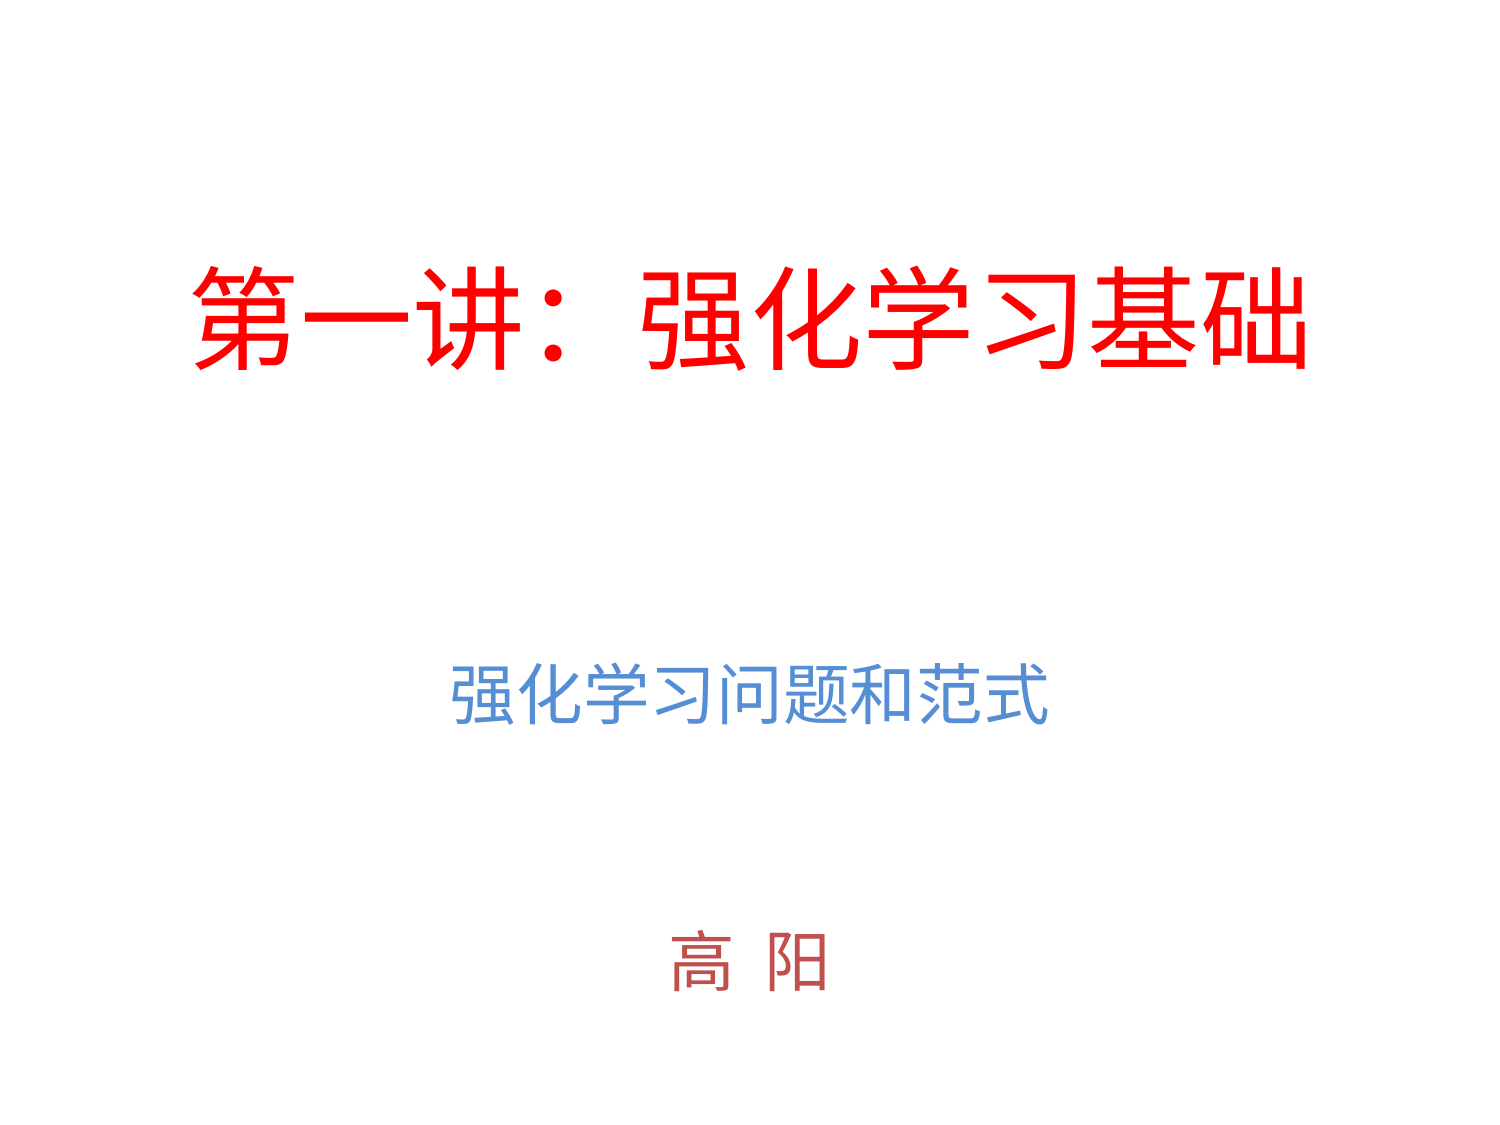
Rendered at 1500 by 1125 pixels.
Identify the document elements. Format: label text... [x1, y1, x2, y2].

title 第一讲：强化学习基础 [112, 196, 1388, 438]
subtitle 强化学习问题和范式 高 阳 [159, 645, 1341, 1031]
